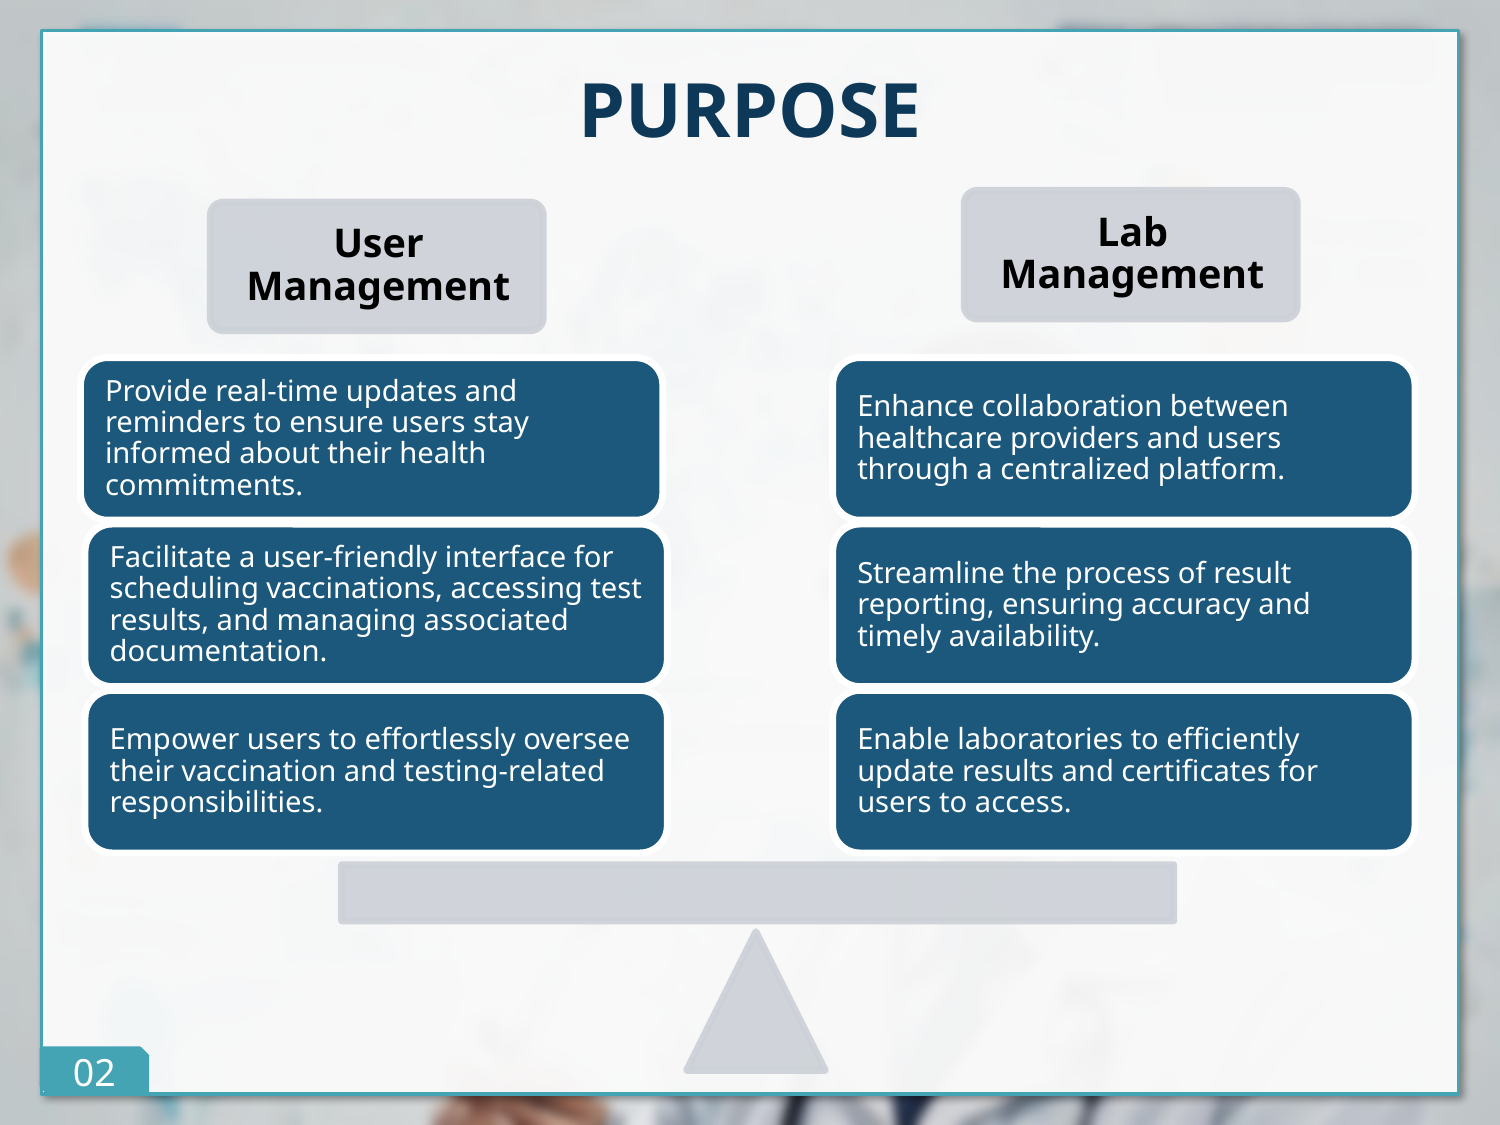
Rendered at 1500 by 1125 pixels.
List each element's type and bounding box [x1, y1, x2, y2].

text_box [5, 145, 1500, 1071]
picture [0, 0, 1500, 1125]
